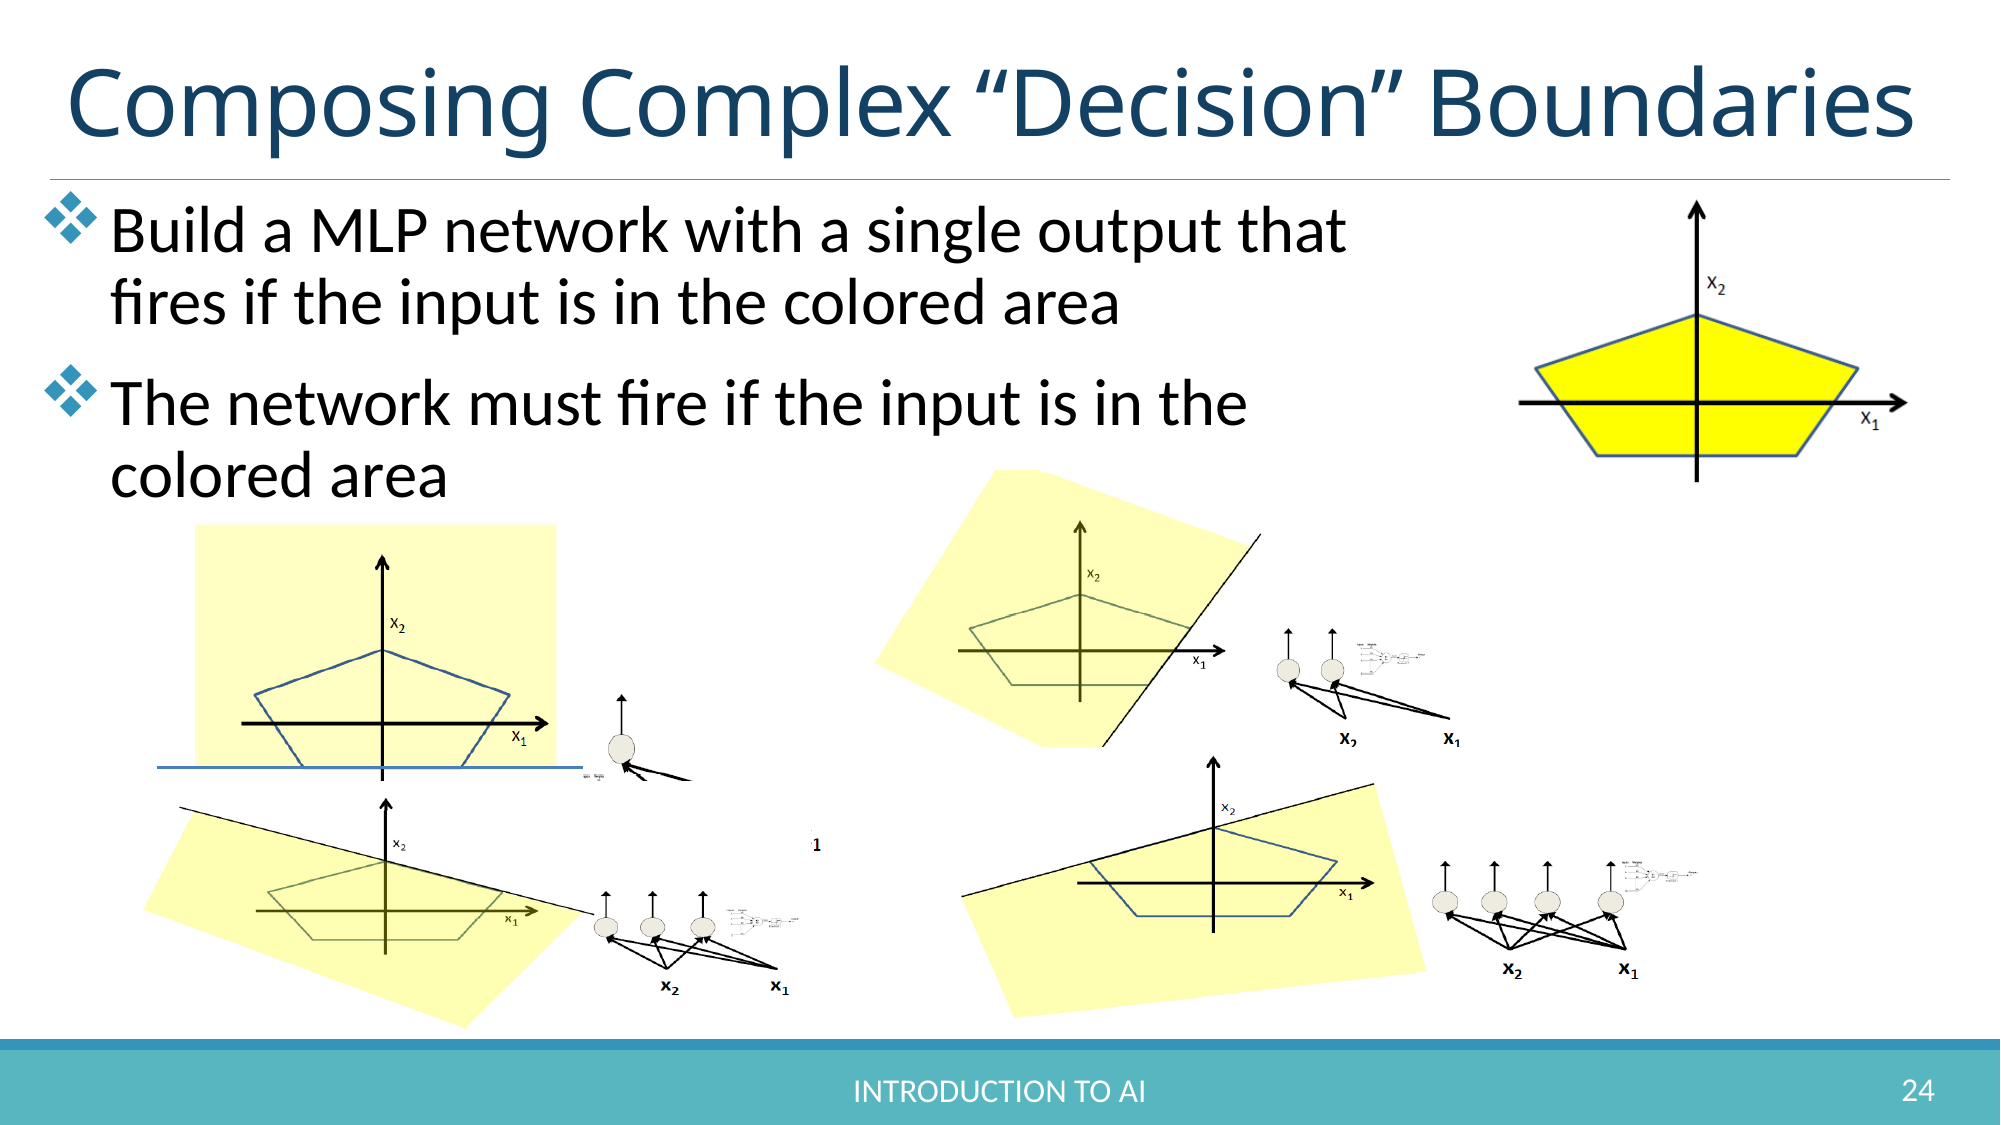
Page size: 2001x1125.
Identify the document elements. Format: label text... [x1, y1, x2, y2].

list Build a MLP network with a single output that fires if the input is in the colored area The network must fire if the input is in the colored area [25, 187, 1350, 1032]
footer Introduction to AI [604, 1059, 1396, 1120]
picture [117, 508, 832, 1032]
slide_number 24 [1734, 1057, 1950, 1118]
title Composing Complex “Decision” Boundaries [50, 47, 1950, 163]
picture [862, 446, 1706, 1026]
picture [1489, 190, 1920, 495]
